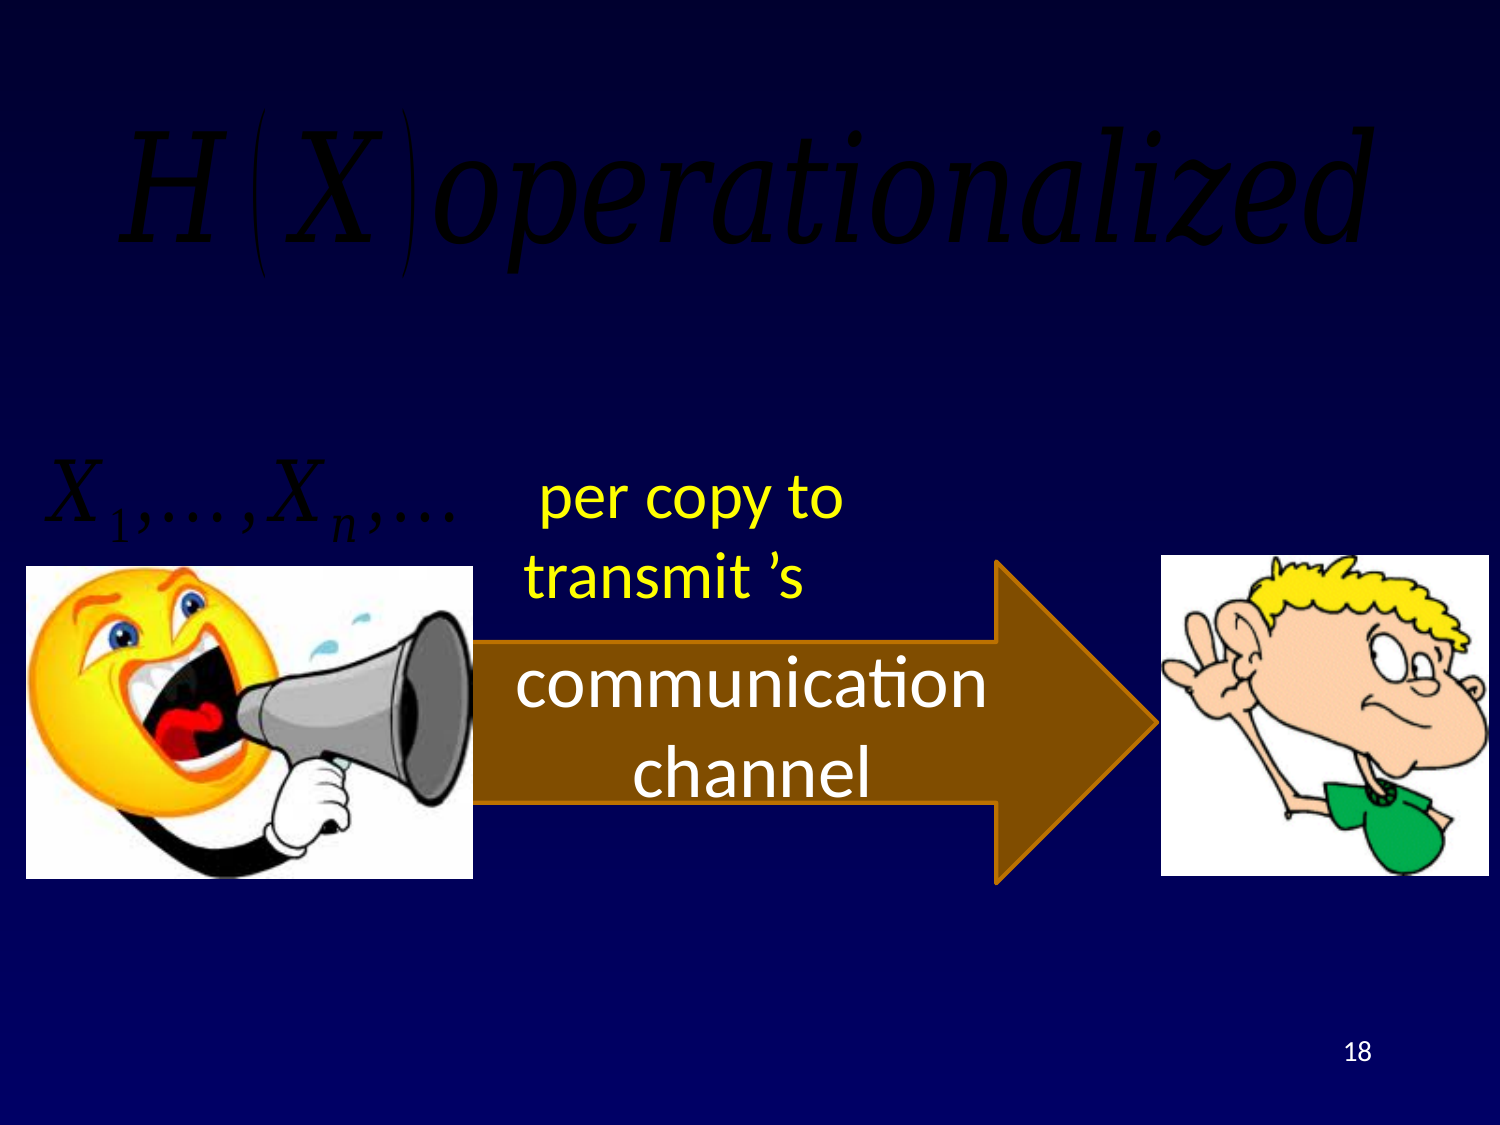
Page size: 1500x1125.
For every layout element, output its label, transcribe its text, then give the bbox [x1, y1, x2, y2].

picture [26, 566, 473, 879]
picture [1161, 555, 1489, 876]
slide_number 18 [1074, 1024, 1388, 1101]
text_box communication channel [477, 559, 1156, 886]
